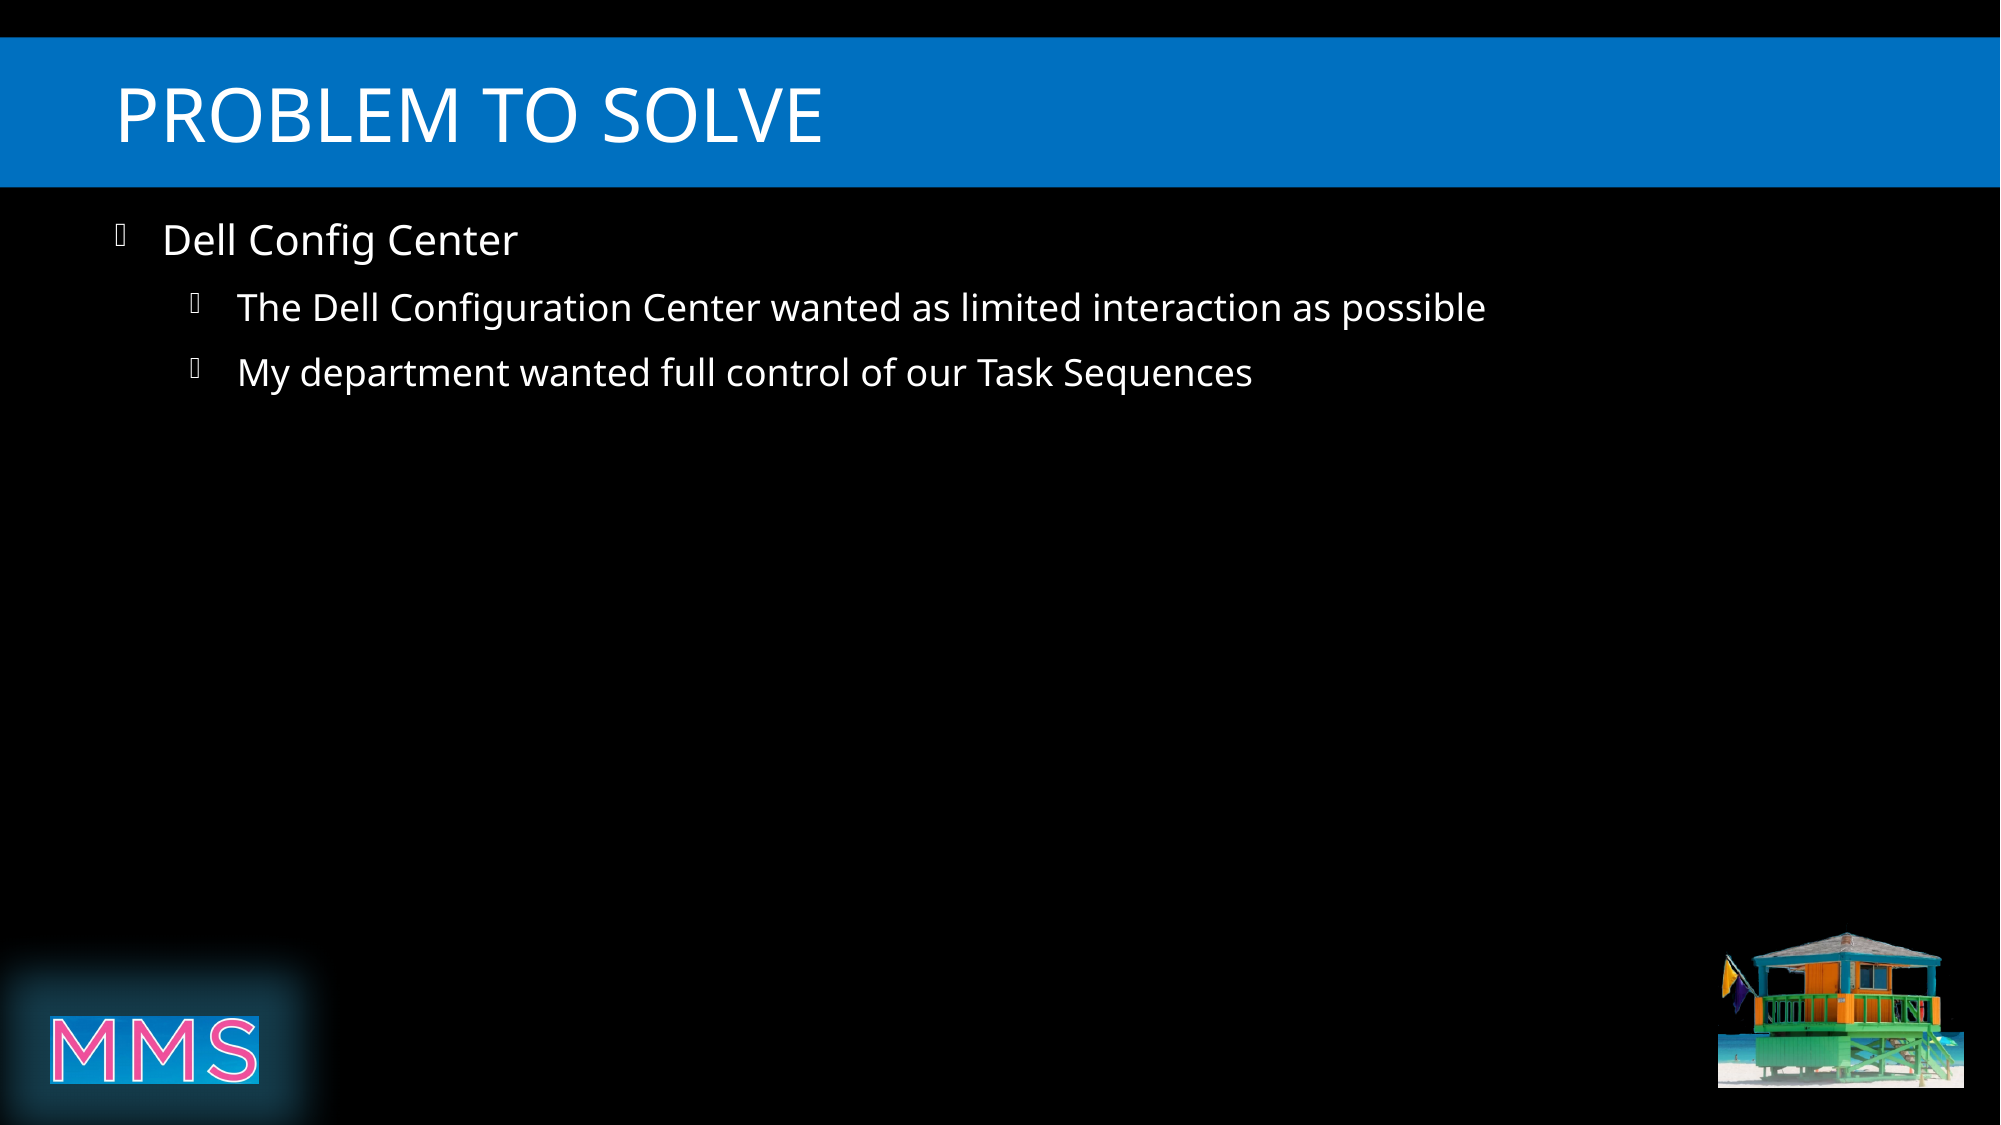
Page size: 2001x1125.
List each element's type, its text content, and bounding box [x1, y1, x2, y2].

picture [50, 1016, 259, 1084]
title Problem to solve [99, 37, 1900, 188]
list Dell Config Center The Dell Configuration Center wanted as limited interaction as possible My department wanted full control of our Task Sequences [99, 206, 1900, 994]
picture [1718, 918, 1964, 1088]
